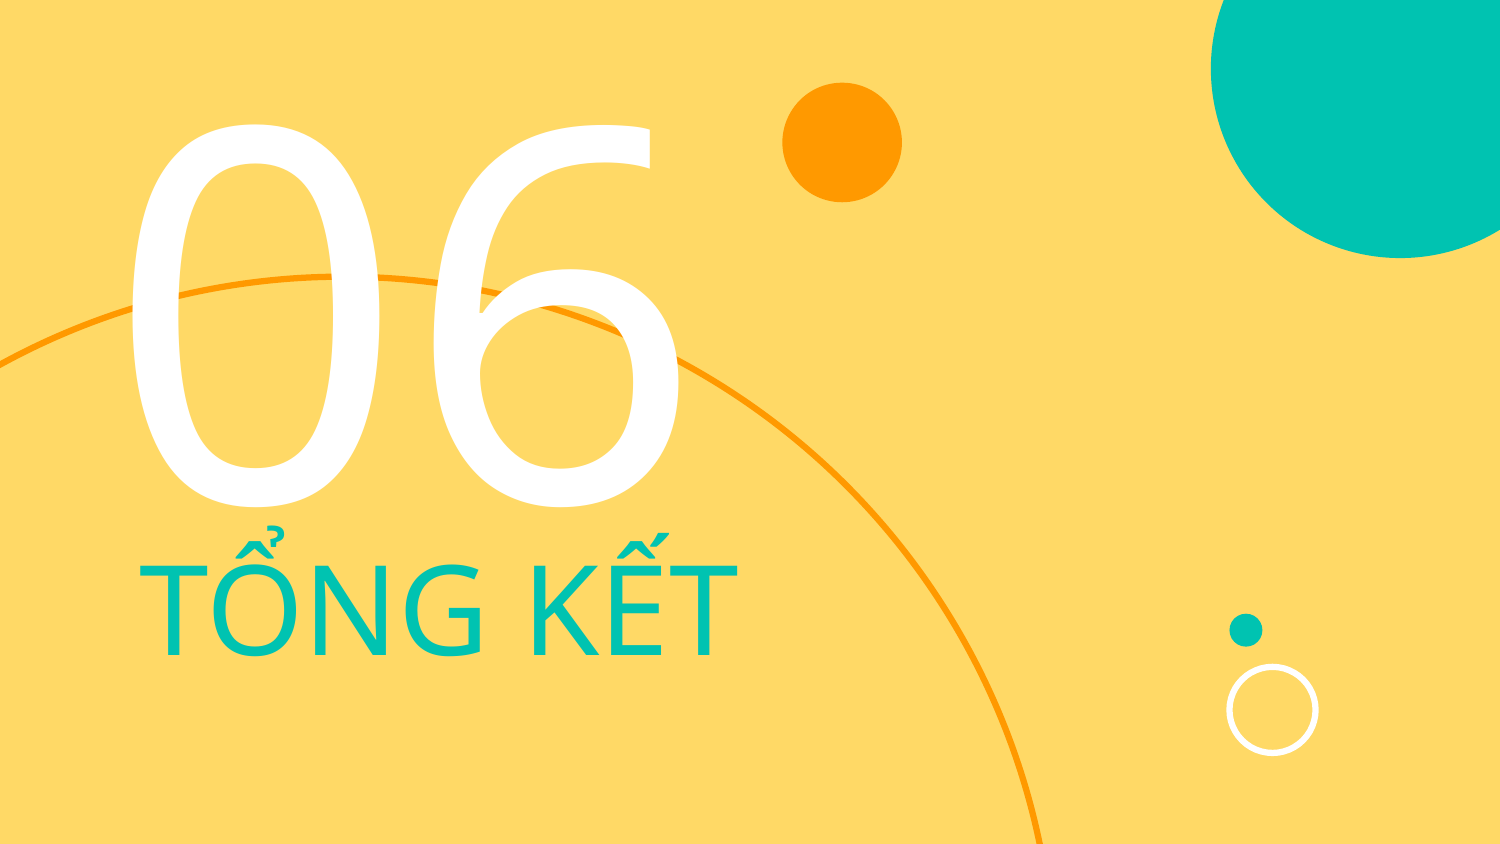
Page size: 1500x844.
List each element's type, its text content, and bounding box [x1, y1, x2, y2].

title TỔNG KẾT [124, 510, 1105, 702]
title 06 [92, 63, 759, 526]
